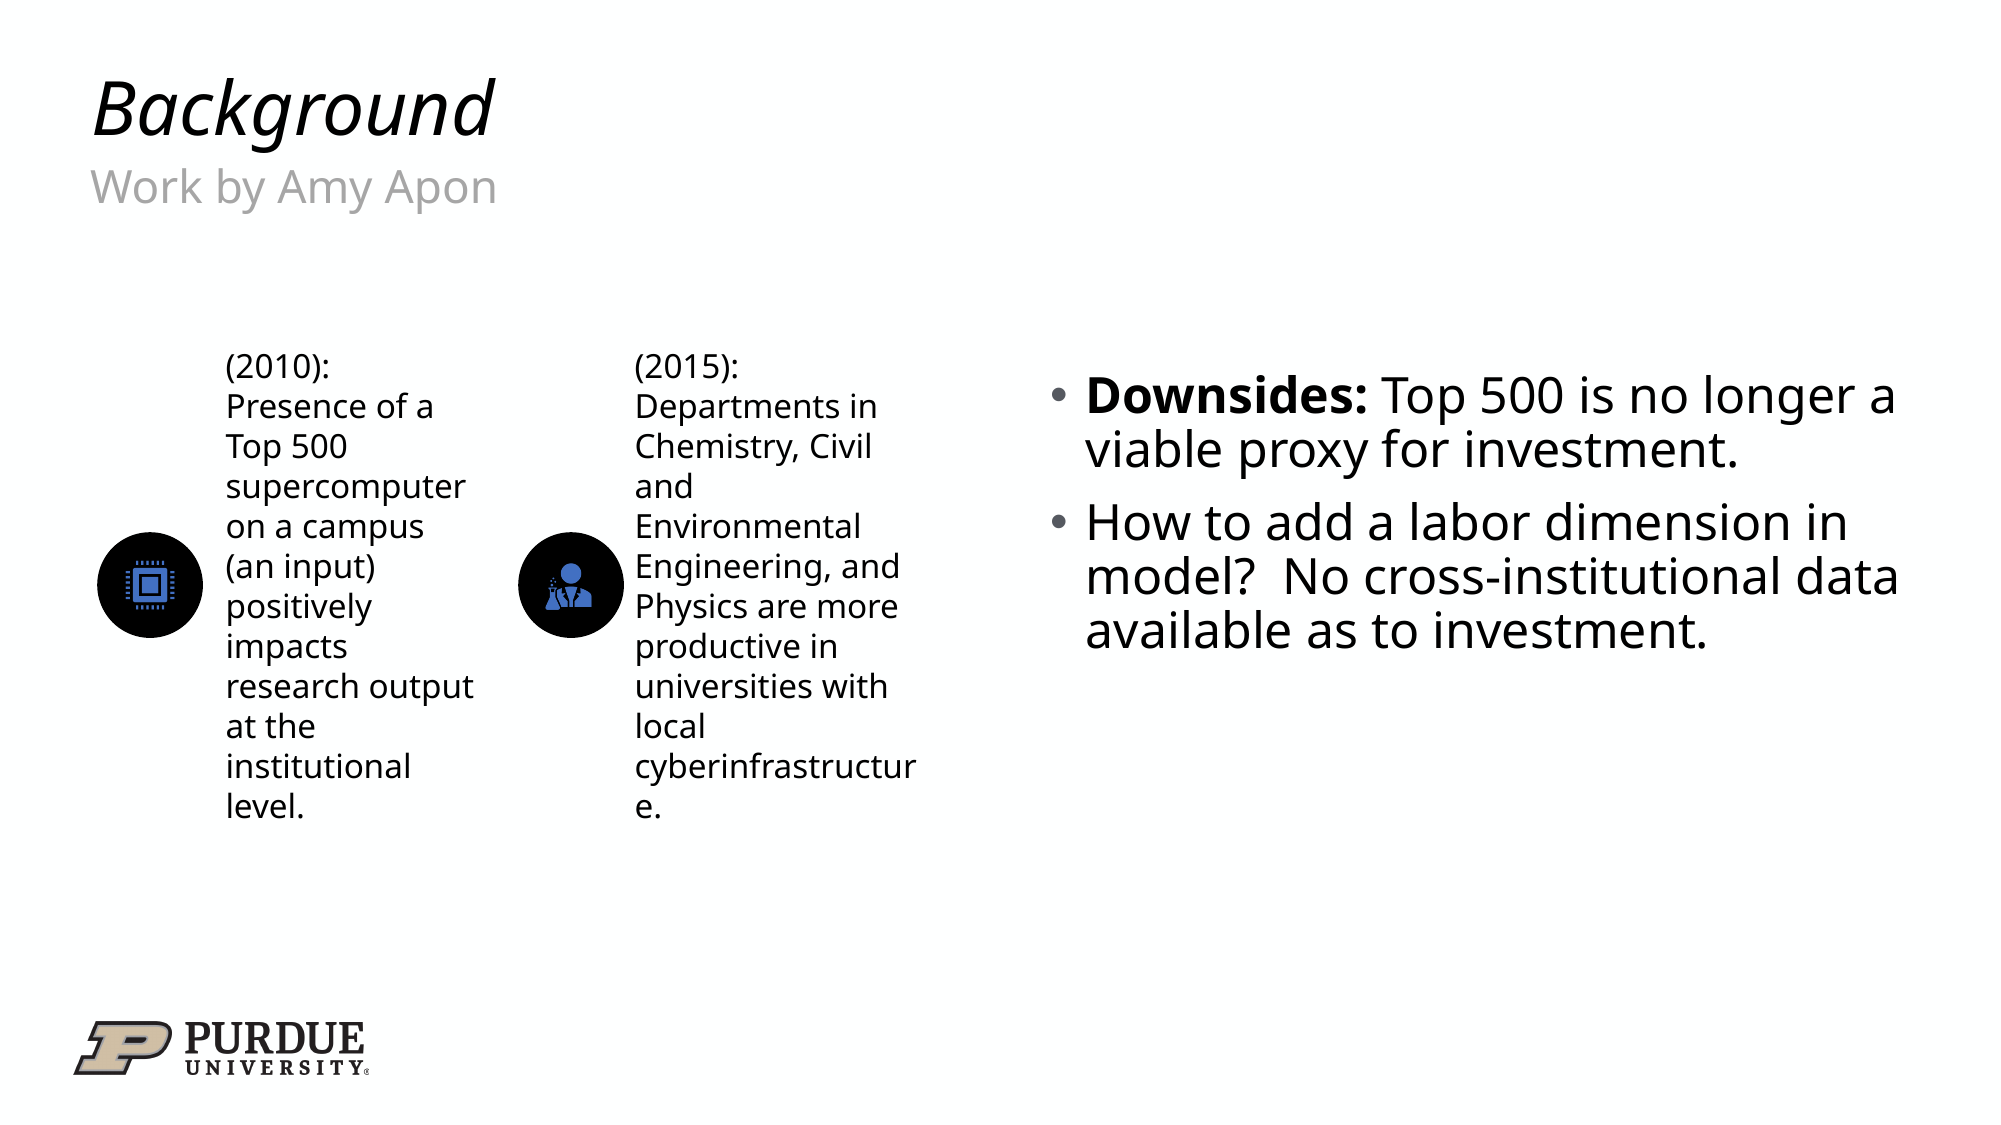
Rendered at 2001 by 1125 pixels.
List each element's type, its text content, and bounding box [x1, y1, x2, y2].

title Background [76, 63, 1925, 156]
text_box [97, 367, 919, 803]
list Work by Amy Apon [75, 156, 1925, 217]
list Downsides: Top 500 is no longer a viable proxy for investment. How to add a labor dimension in model? No cross-institutional data available as to investment. [1035, 362, 1926, 614]
